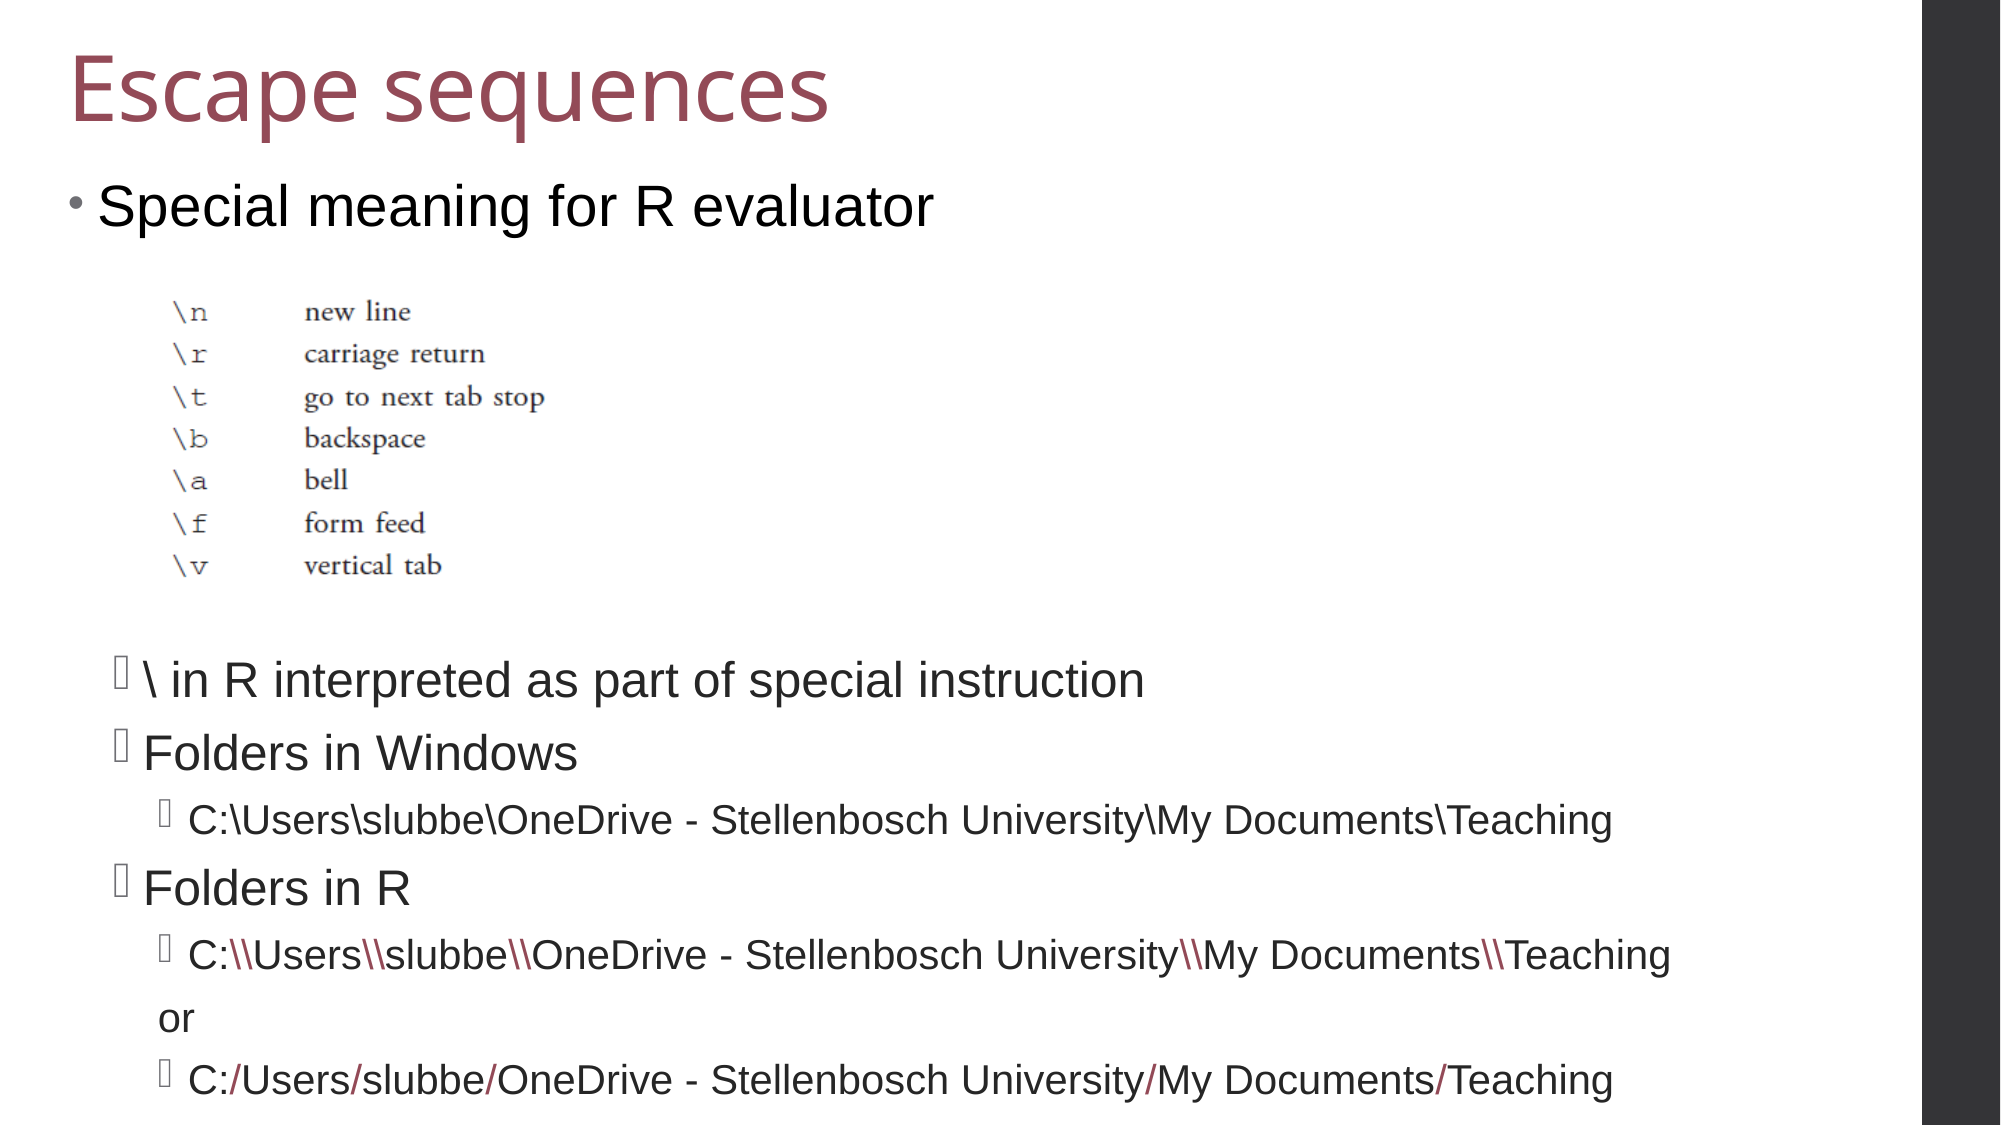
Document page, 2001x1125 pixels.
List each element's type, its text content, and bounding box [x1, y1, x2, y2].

list Special meaning for R evaluator \ in R interpreted as part of special instruction Folders in Windows C:\Users\slubbe\OneDrive - Stellenbosch University\My Documents\Teaching Folders in R C:\\Users\\slubbe\\OneDrive - Stellenbosch University\\My Documents\\Teaching or C:/Users/slubbe/OneDrive - Stellenbosch University/My Documents/Teaching [52, 160, 1922, 1108]
picture [144, 283, 582, 591]
title Escape sequences [52, 0, 1922, 149]
